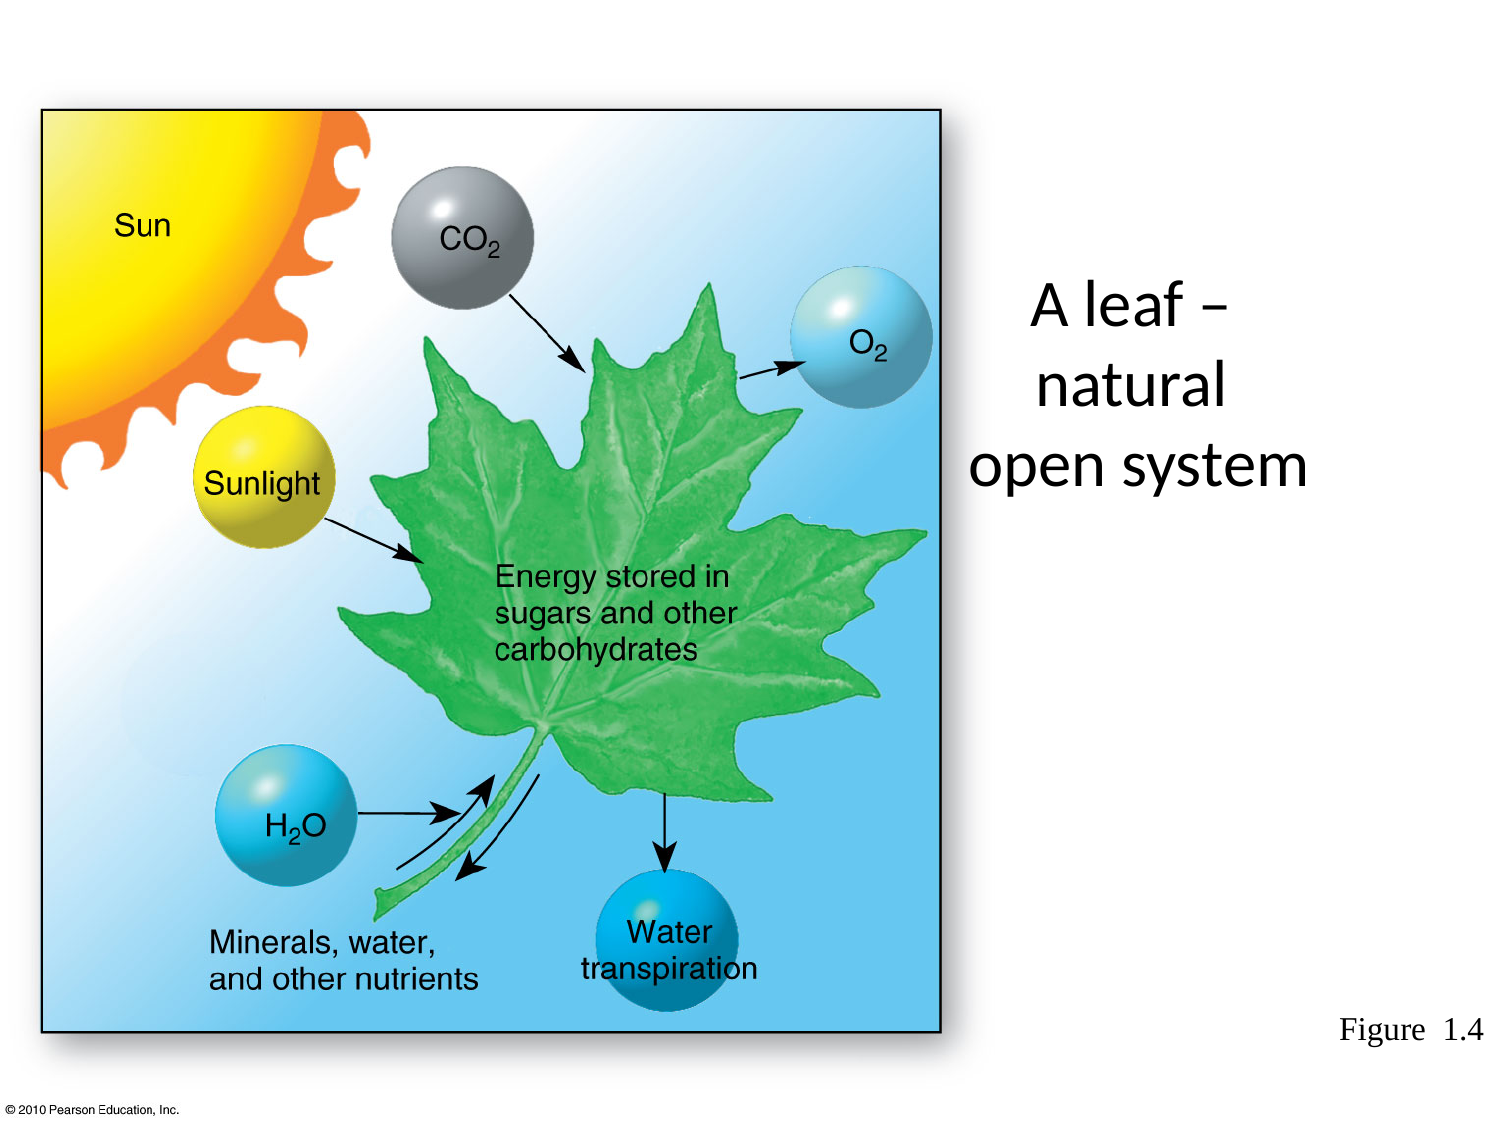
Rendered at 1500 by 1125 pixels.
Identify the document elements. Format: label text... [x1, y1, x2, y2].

text_box A leaf – natural open system [999, 252, 1325, 507]
text_box Figure 1.4 [1324, 999, 1500, 1055]
picture [0, 66, 995, 1125]
